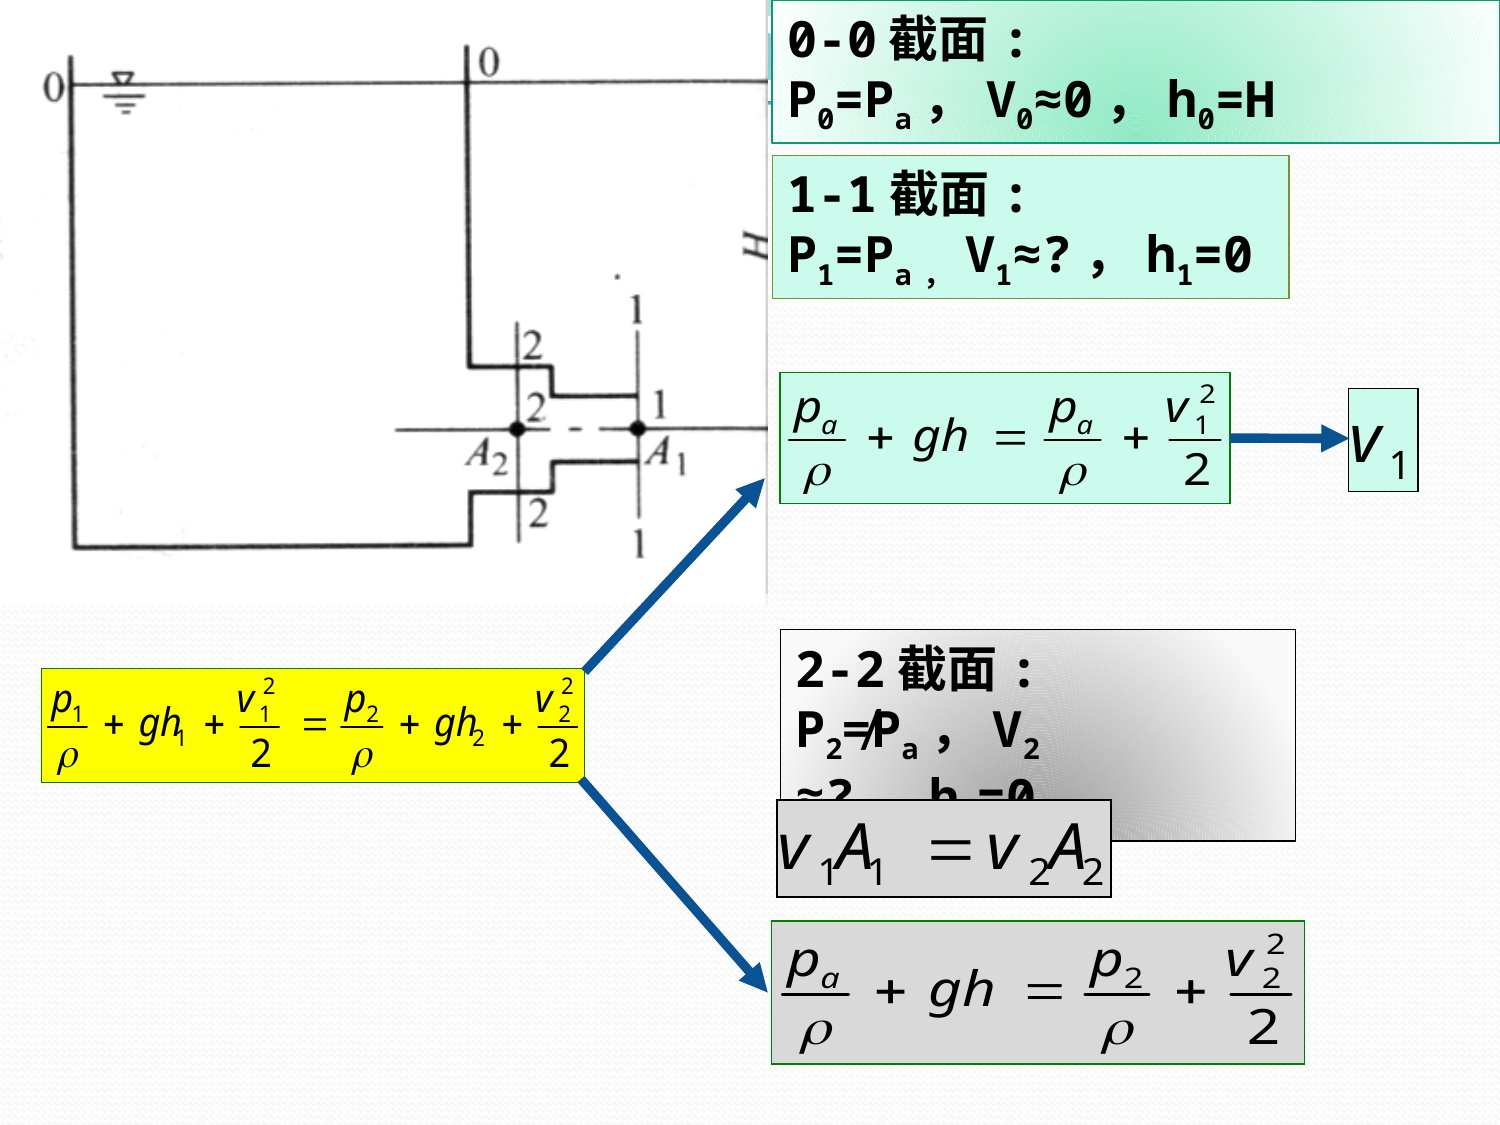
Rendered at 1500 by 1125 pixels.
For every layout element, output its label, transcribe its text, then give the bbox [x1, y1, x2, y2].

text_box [1349, 389, 1418, 491]
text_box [771, 921, 1304, 1064]
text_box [40, 667, 585, 784]
picture [0, 0, 768, 605]
text_box 0-0截面: P0=Pa，V0≈0，h0=H [771, 0, 1500, 144]
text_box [580, 778, 768, 993]
text_box 1-1截面: P1=Pa，V1≈?，h1=0 [773, 155, 1290, 299]
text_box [584, 478, 766, 673]
text_box 2-2截面: P2≠Pa，V2 ≈?，h2=0 [780, 629, 1296, 842]
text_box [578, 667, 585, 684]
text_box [777, 800, 1111, 897]
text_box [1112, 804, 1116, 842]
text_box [780, 372, 1230, 504]
